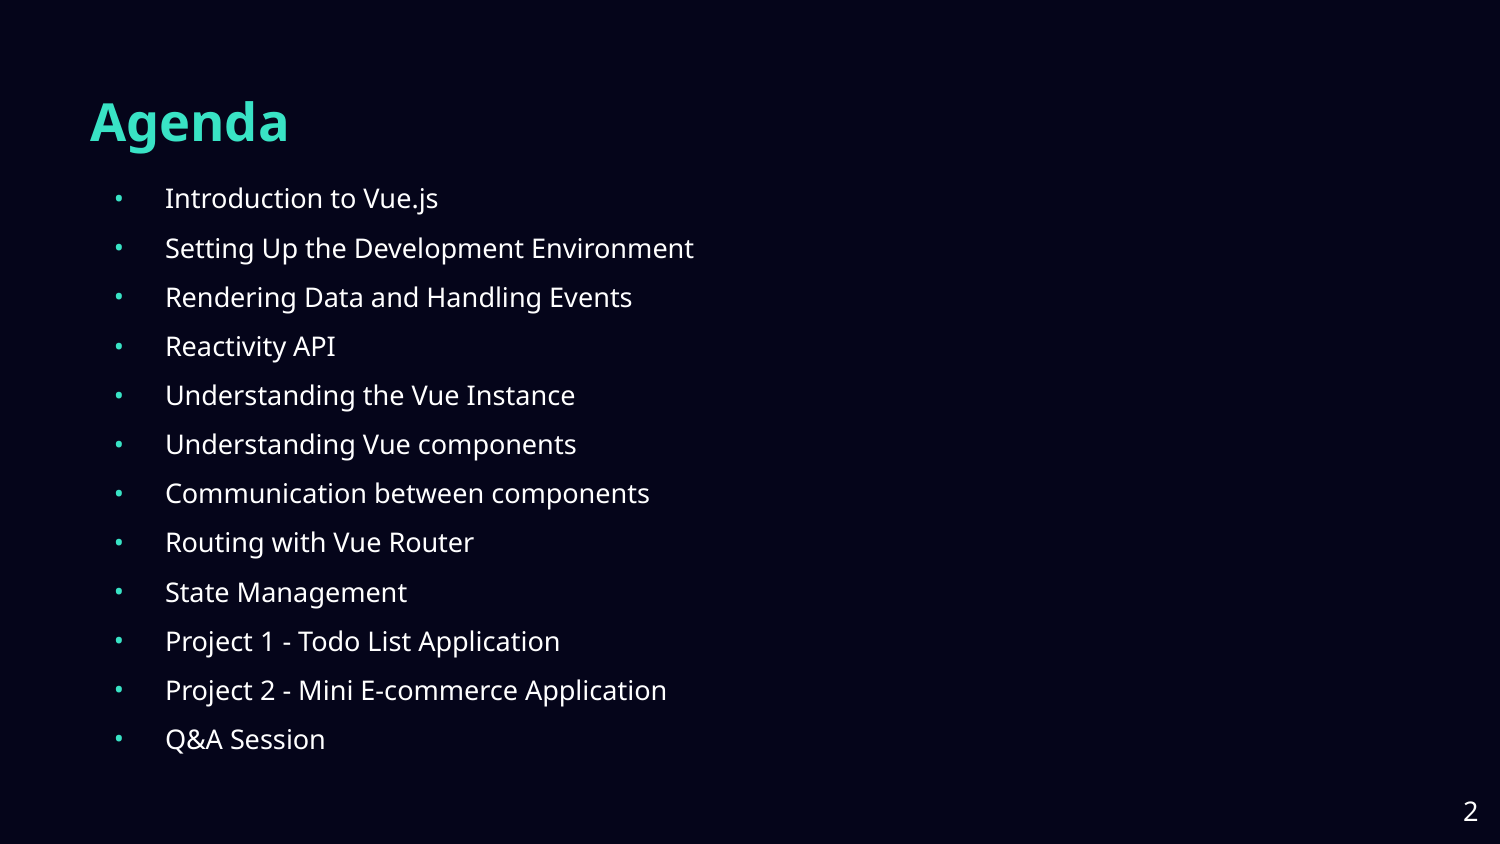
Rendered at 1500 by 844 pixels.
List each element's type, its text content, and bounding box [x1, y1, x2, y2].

title Agenda [75, 72, 1425, 167]
slide_number ‹#› [1403, 779, 1494, 844]
list Introduction to Vue.js Setting Up the Development Environment Rendering Data and Handling Events Reactivity API Understanding the Vue Instance Understanding Vue components Communication between components Routing with Vue Router State Management Project 1 - Todo List Application Project 2 - Mini E-commerce Application Q&A Session [75, 167, 776, 750]
